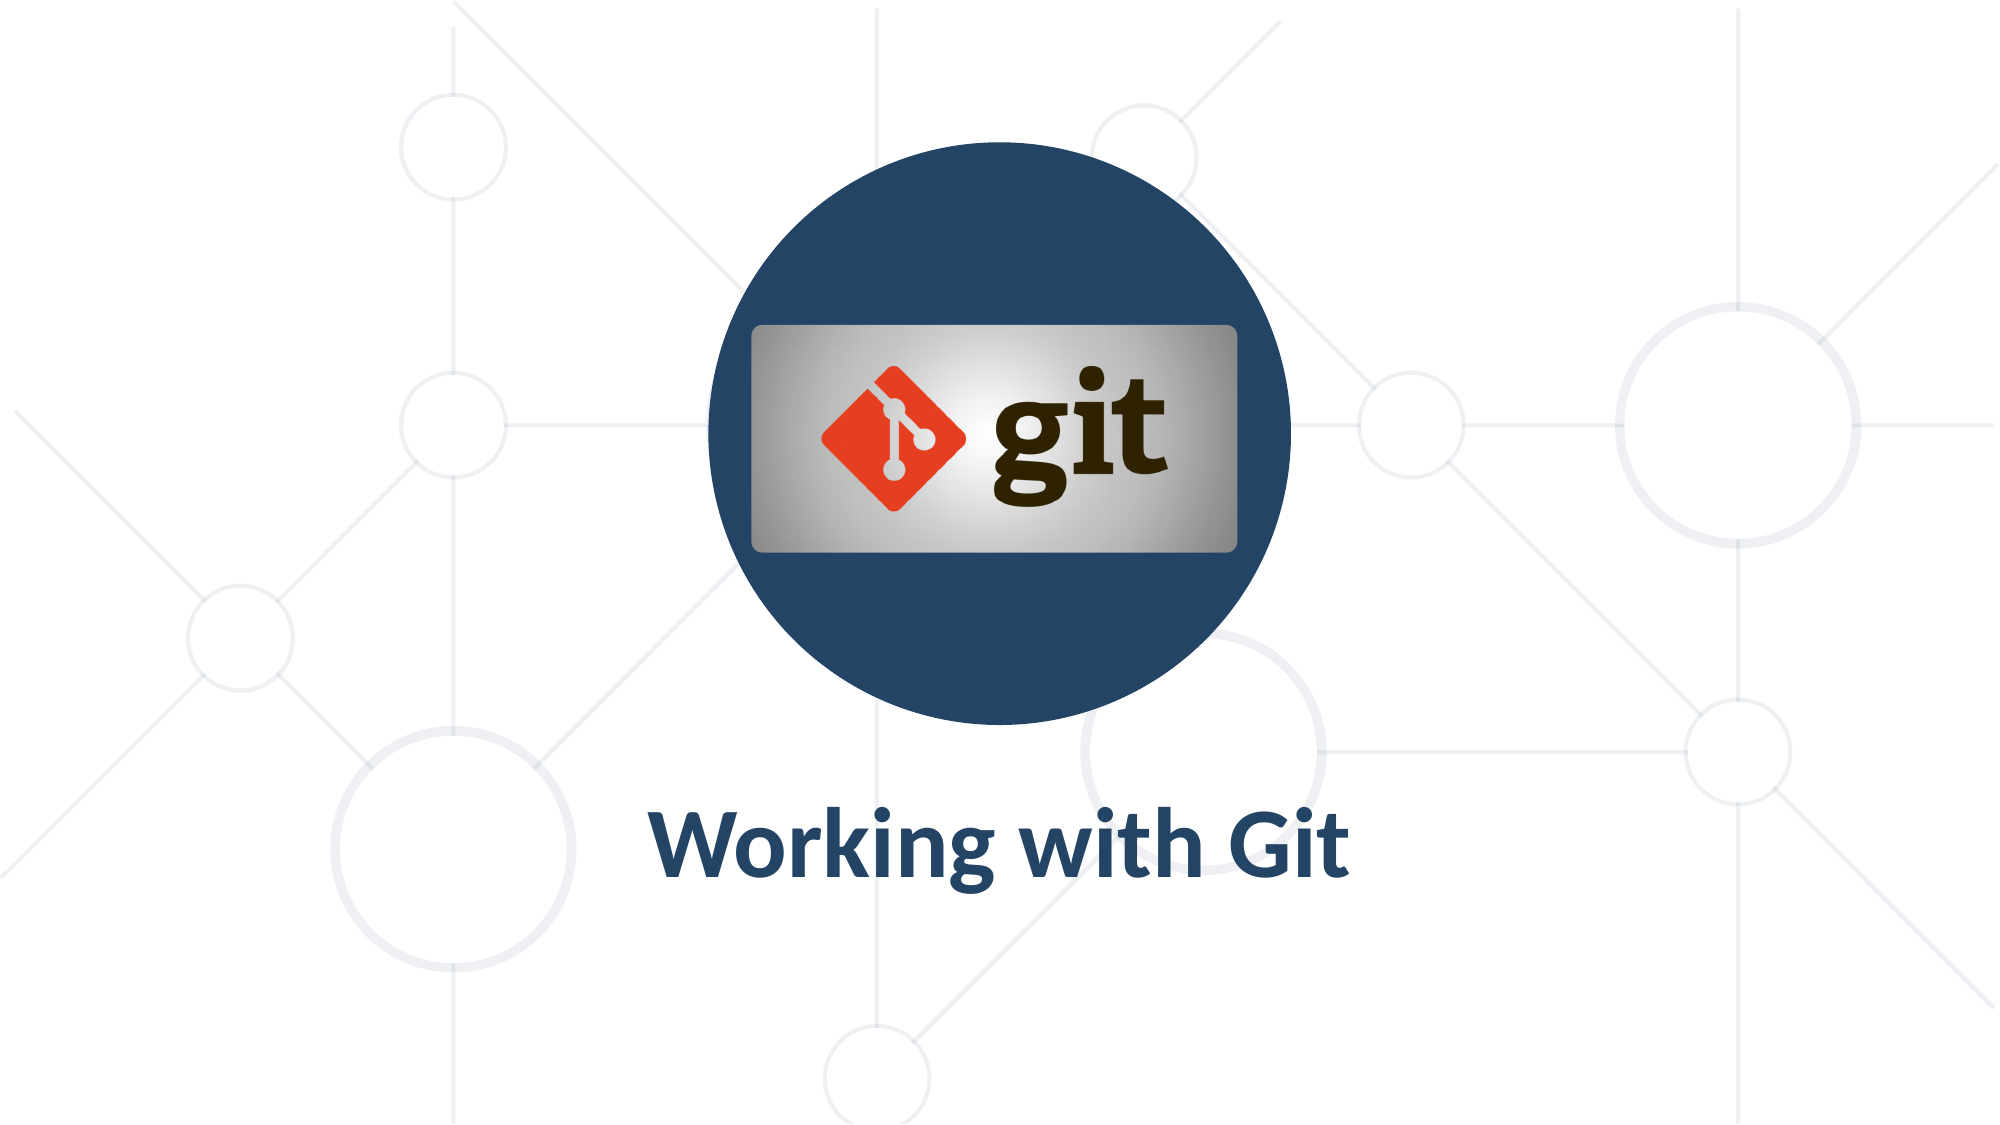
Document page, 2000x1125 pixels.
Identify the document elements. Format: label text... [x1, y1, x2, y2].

picture [751, 324, 1238, 553]
list Working with Git [100, 771, 1899, 898]
